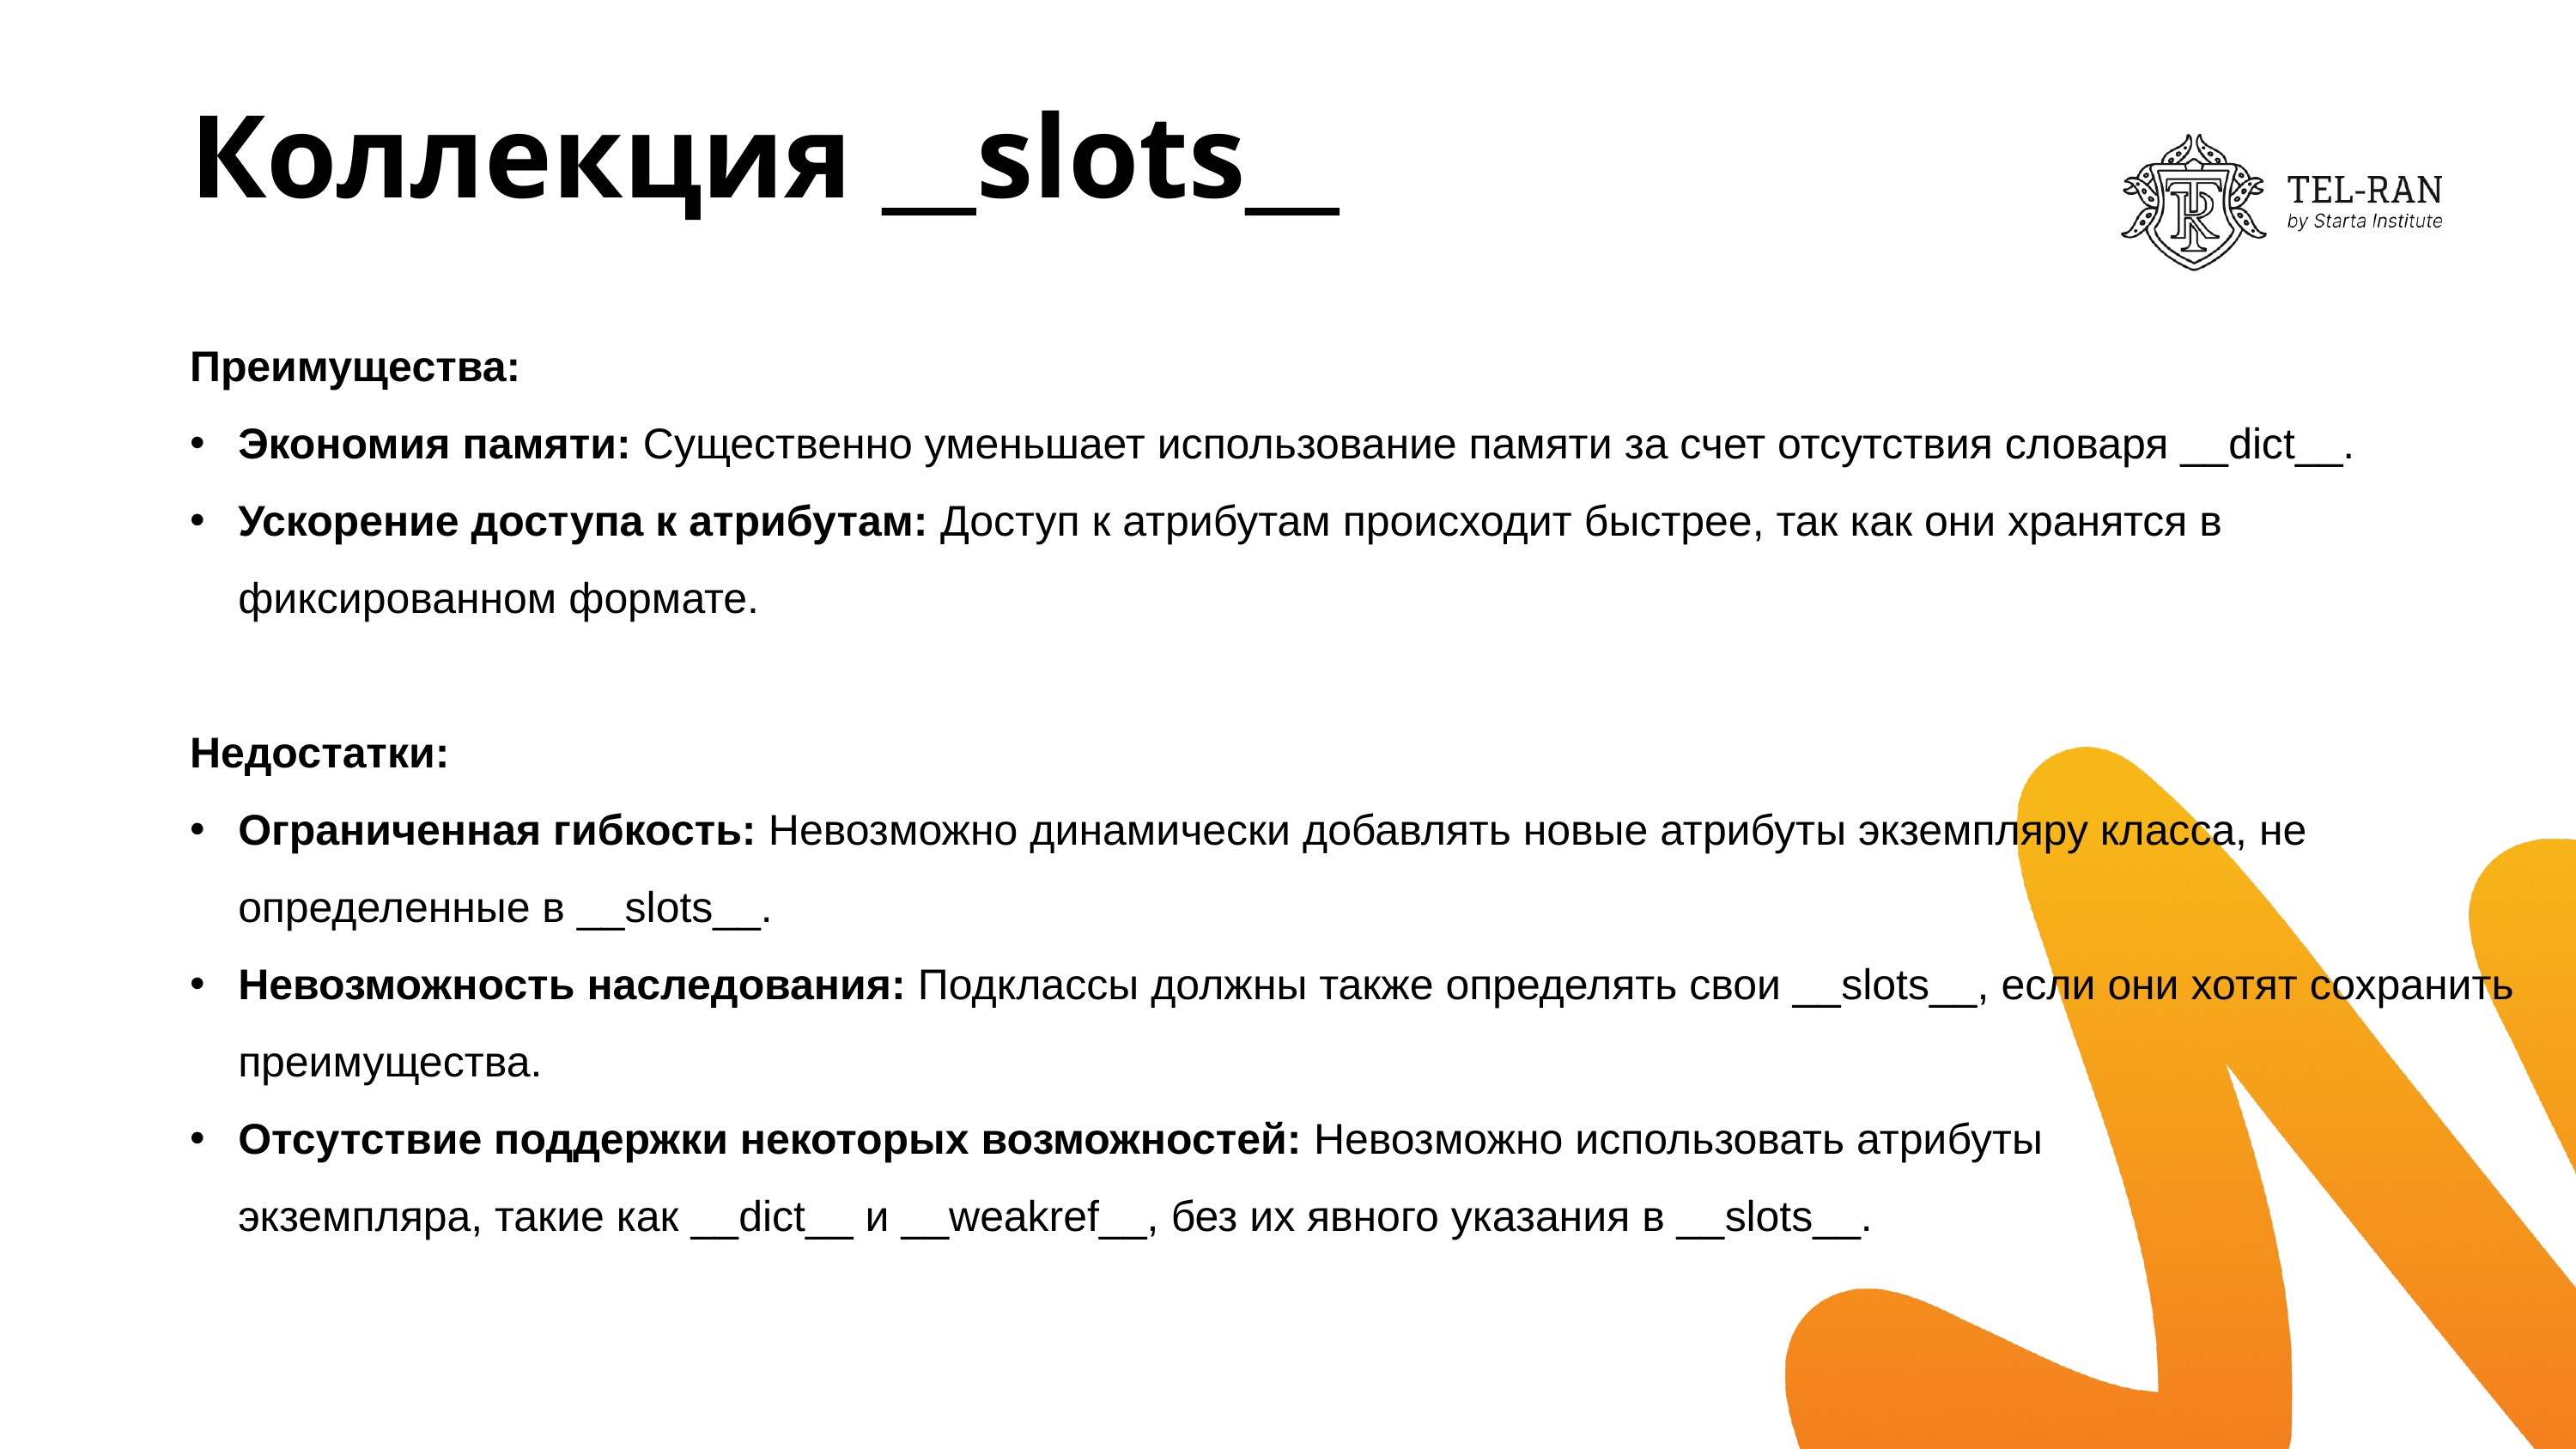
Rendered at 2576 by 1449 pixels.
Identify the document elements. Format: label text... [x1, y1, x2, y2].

picture [1620, 747, 2576, 1449]
text_box Преимущества: Экономия памяти: Существенно уменьшает использование памяти за счет отсутствия словаря __dict__. Ускорение доступа к атрибутам: Доступ к атрибутам происходит быстрее, так как они хранятся в фиксированном формате. Недостатки: Ограниченная гибкость: Невозможно динамически добавлять новые атрибуты экземпляру класса, не определенные в __slots__. Невозможность наследования: Подклассы должны также определять свои __slots__, если они хотят сохранить преимущества. Отсутствие поддержки некоторых возможностей: Невозможно использовать атрибуты экземпляра, такие как __dict__ и __weakref__, без их явного указания в __slots__. [177, 306, 2536, 1247]
picture [2121, 134, 2442, 271]
title Коллекция __slots__ [177, 76, 2107, 306]
